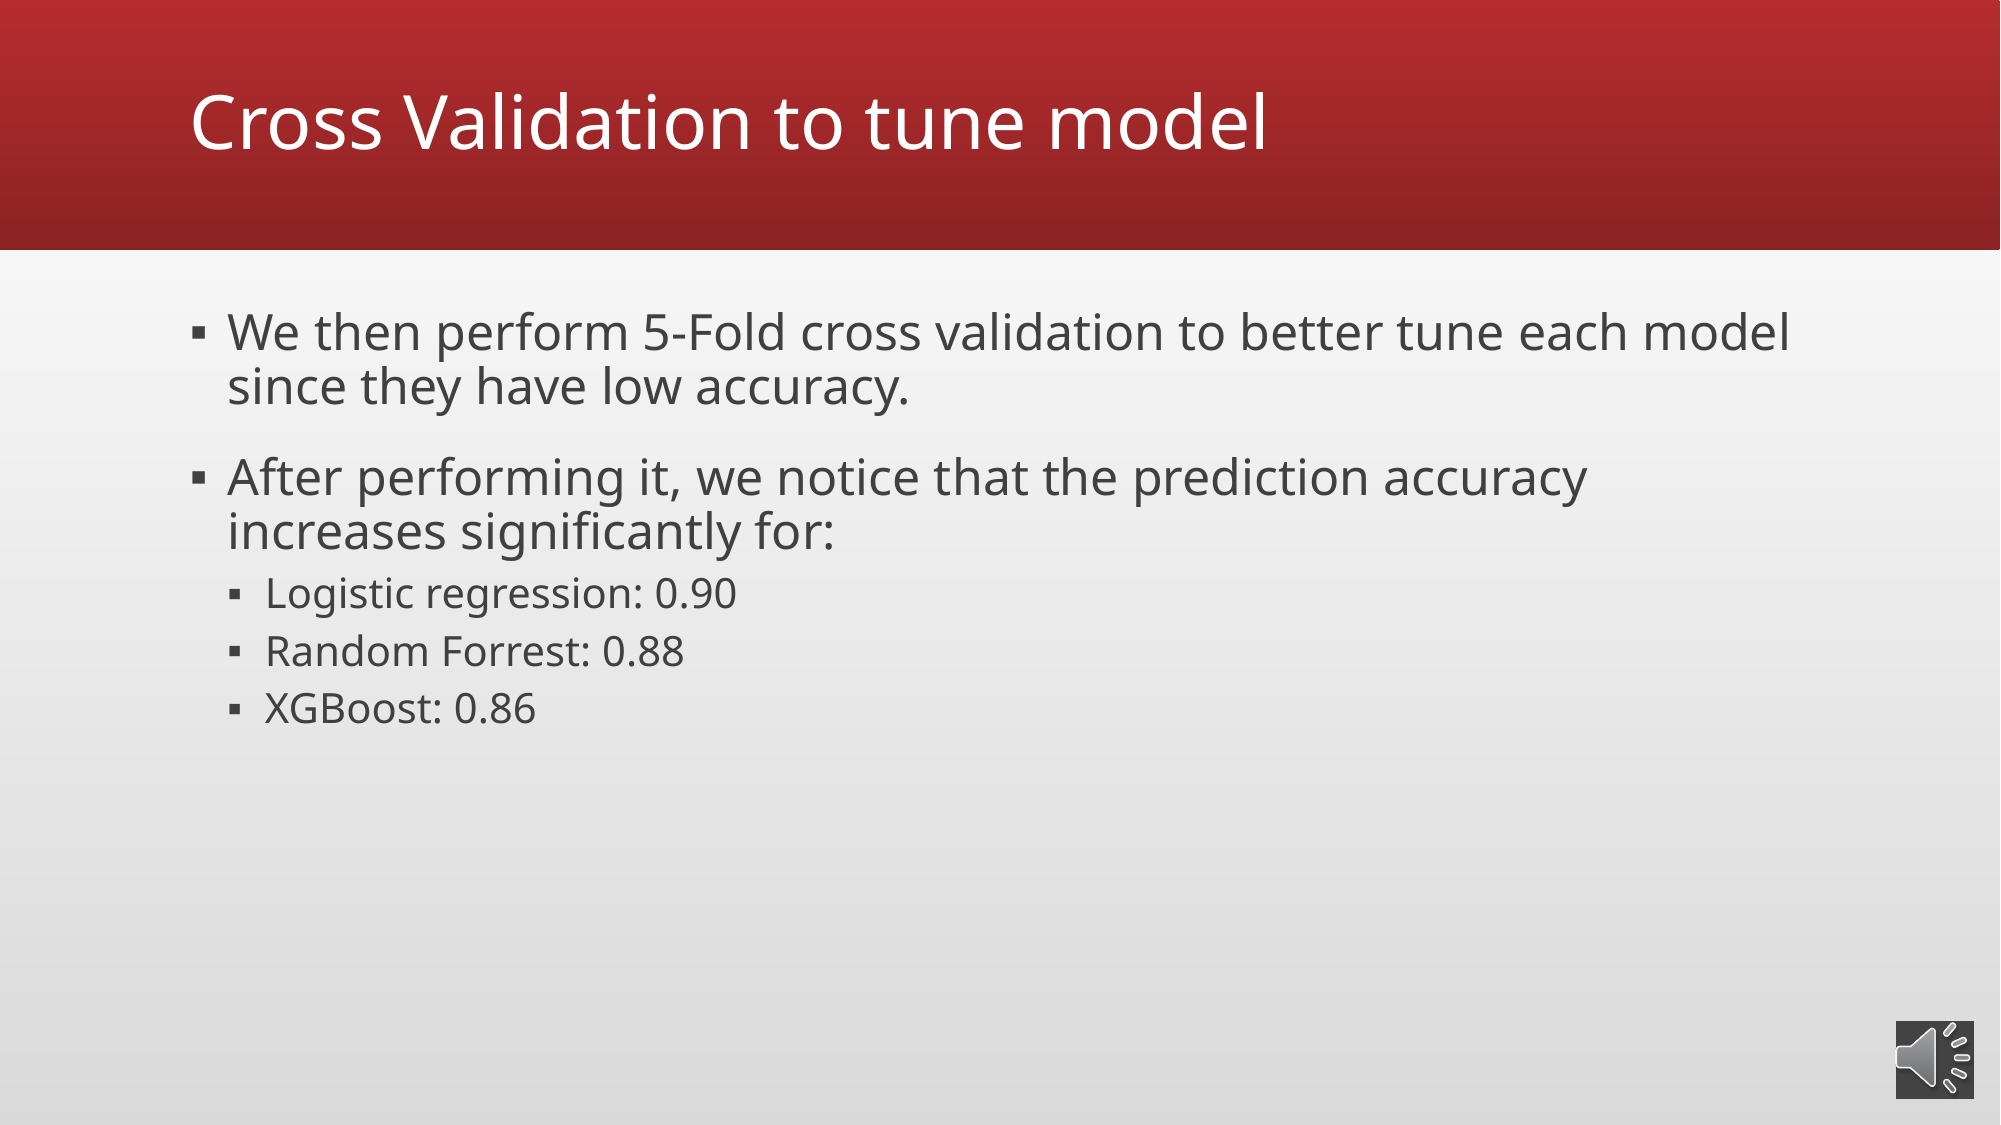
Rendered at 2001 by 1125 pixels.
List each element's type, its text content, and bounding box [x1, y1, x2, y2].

title Cross Validation to tune model [174, 16, 1825, 234]
picture [1894, 1019, 1975, 1100]
list We then perform 5-Fold cross validation to better tune each model since they have low accuracy. After performing it, we notice that the prediction accuracy increases significantly for: Logistic regression: 0.90 Random Forrest: 0.88 XGBoost: 0.86 [174, 299, 1825, 1050]
